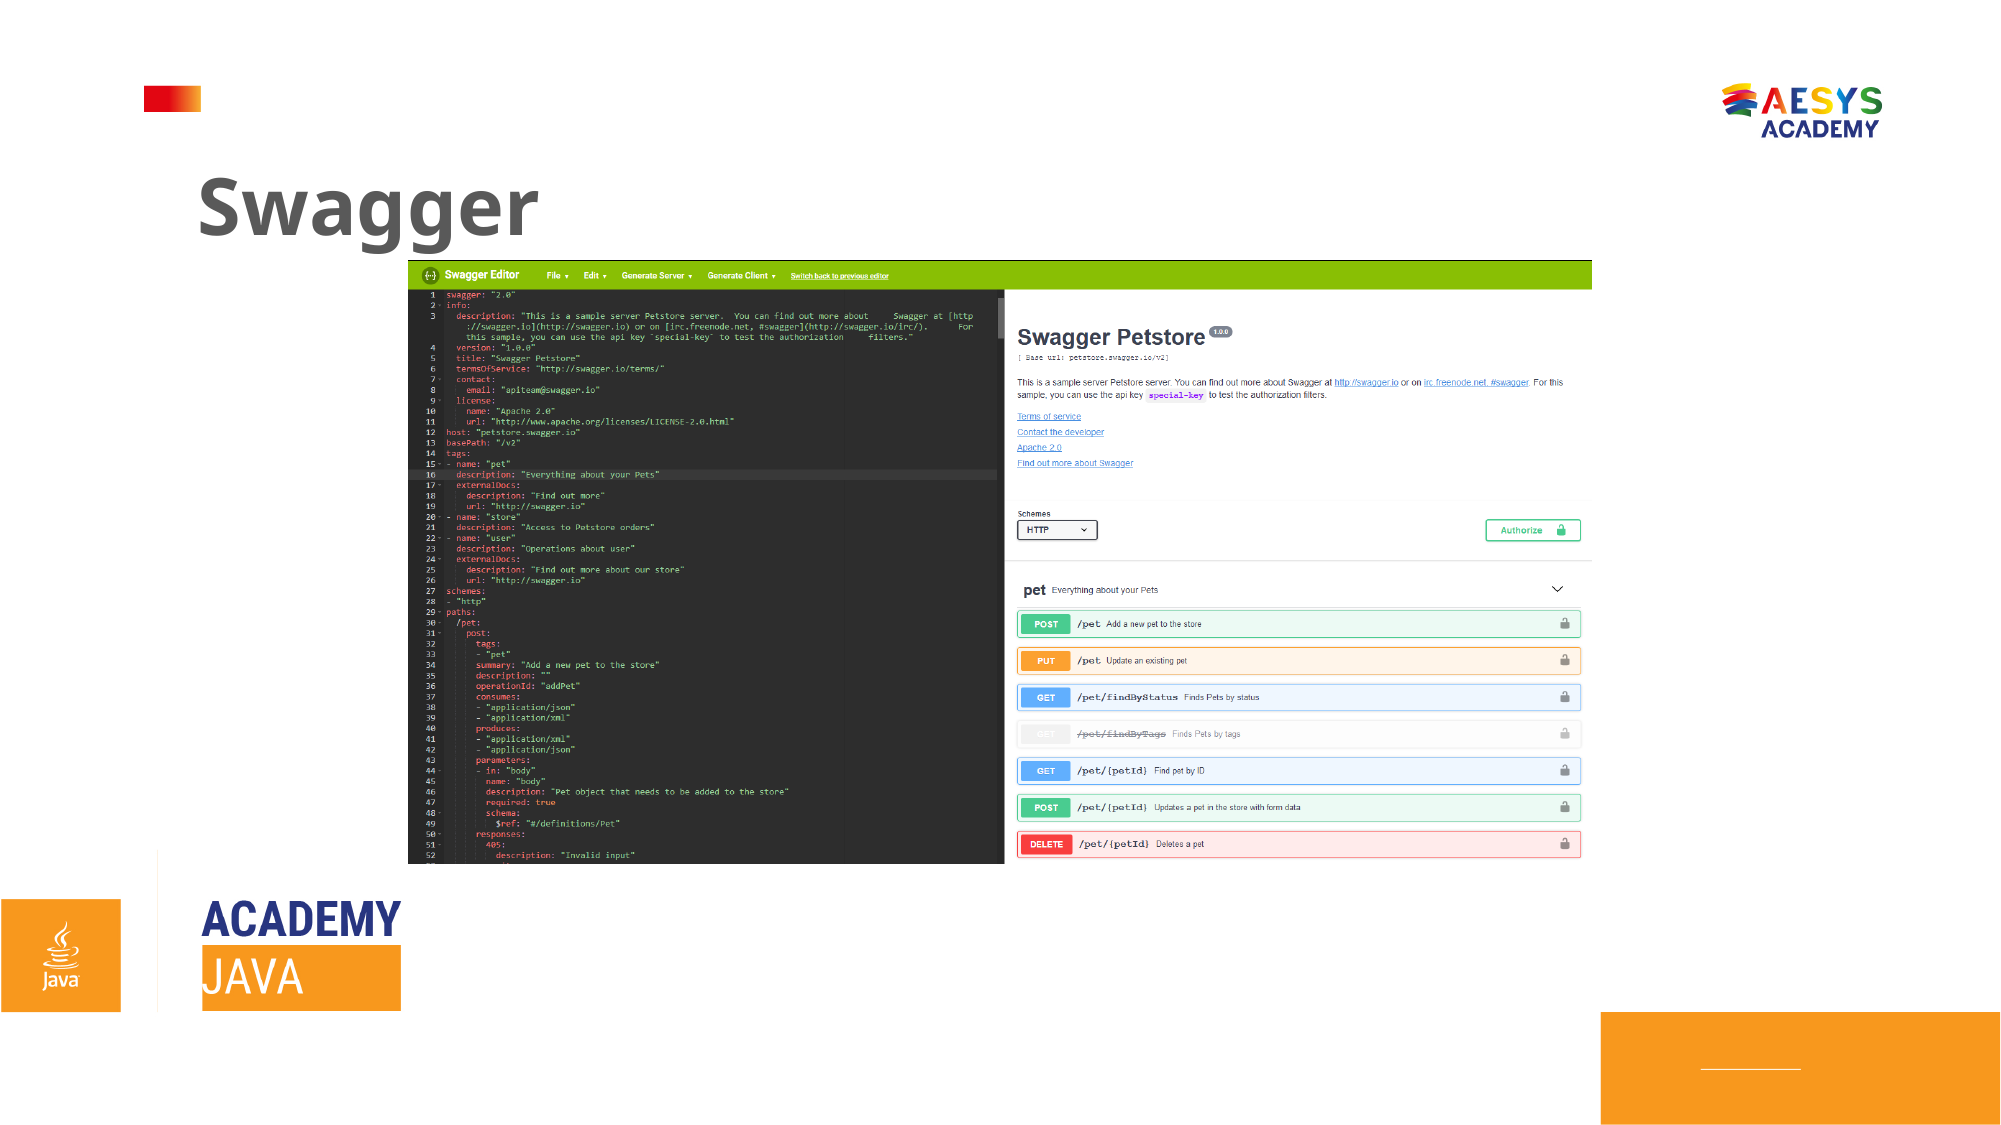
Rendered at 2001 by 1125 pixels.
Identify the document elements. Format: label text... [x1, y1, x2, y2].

picture [0, 0, 2001, 1125]
text_box Swagger [182, 148, 1586, 259]
